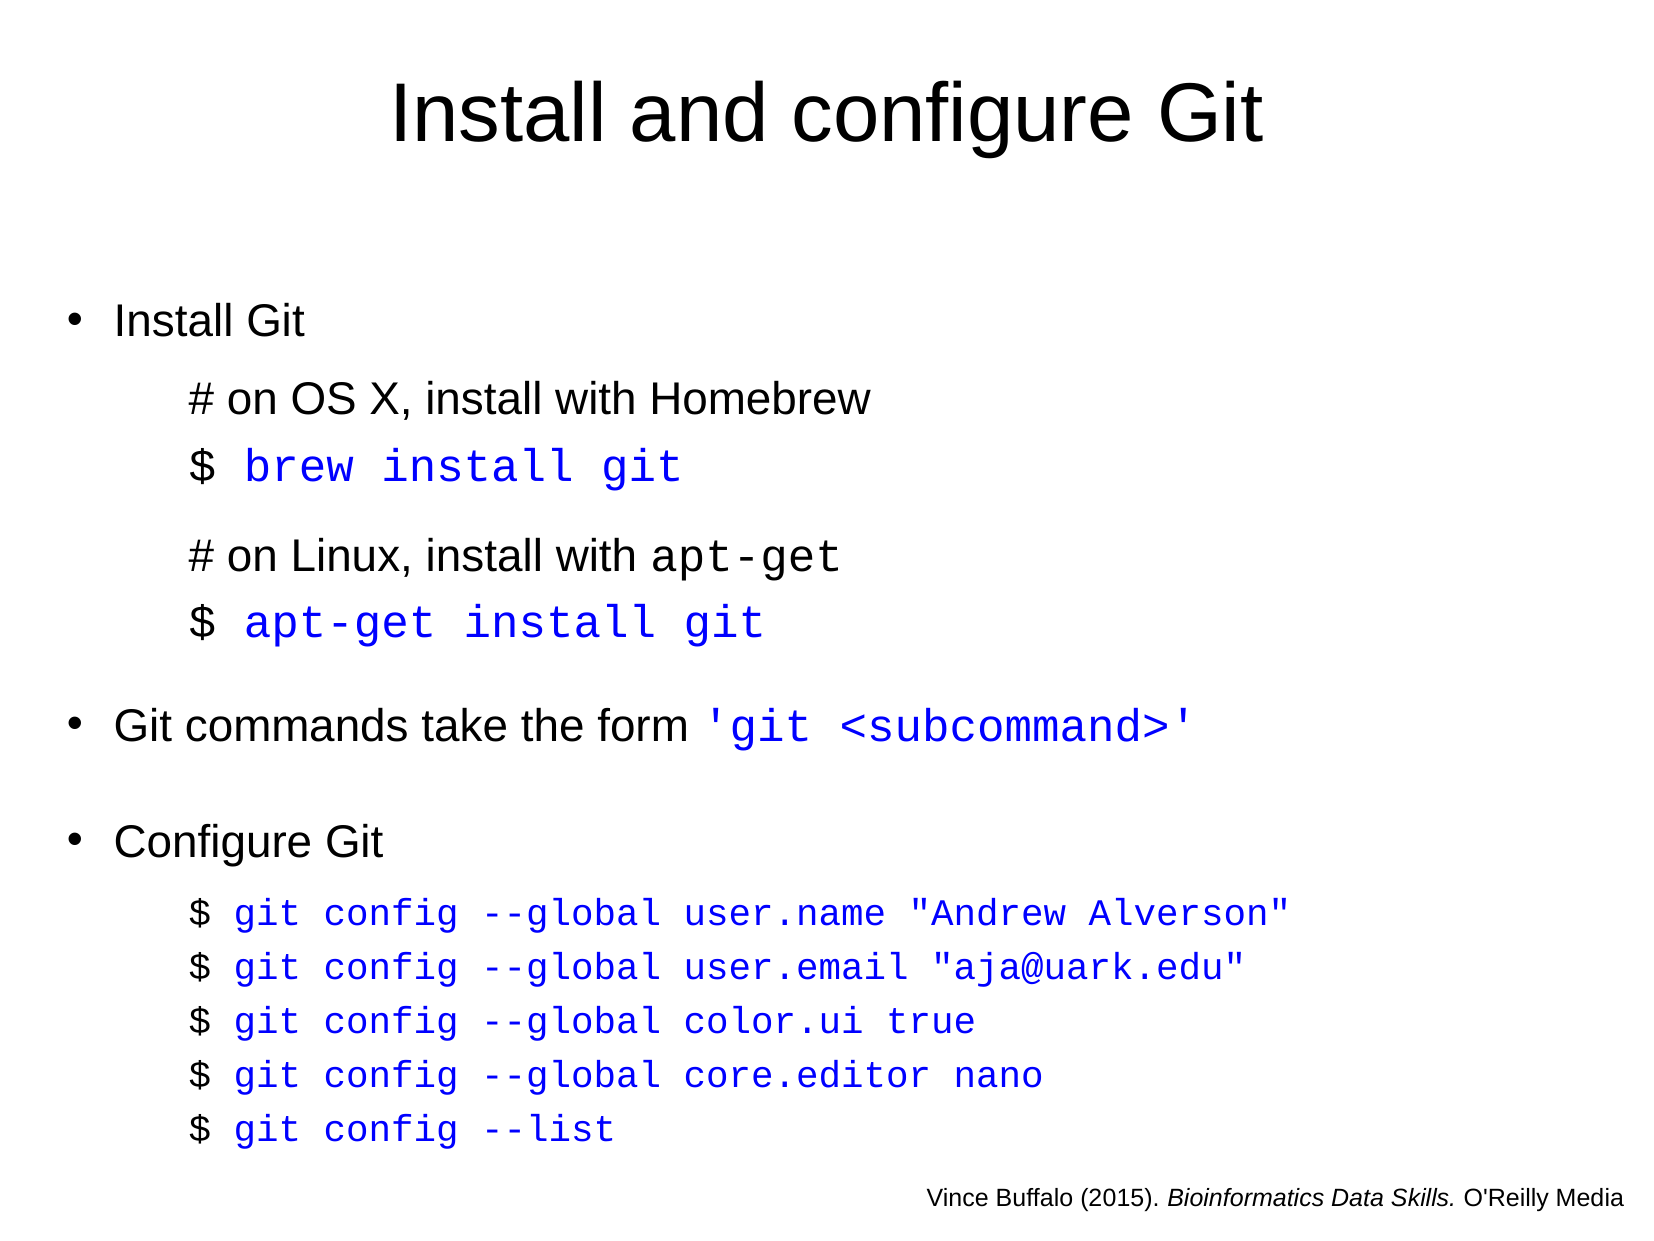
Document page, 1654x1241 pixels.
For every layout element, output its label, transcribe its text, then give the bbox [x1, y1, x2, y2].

text_box Vince Buffalo (2015). Bioinformatics Data Skills. O'Reilly Media [911, 1176, 1640, 1220]
text_box Install and configure Git [82, 7, 1571, 215]
text_box Install Git # on OS X, install with Homebrew $ brew install git # on Linux, install with apt-get $ apt-get install git Git commands take the form 'git <subcommand>' Configure Git $ git config --global user.name "Andrew Alverson" $ git config --global user.email "aja@uark.edu" $ git config --global color.ui true $ git config --global core.editor nano $ git config --list [51, 272, 1577, 1157]
